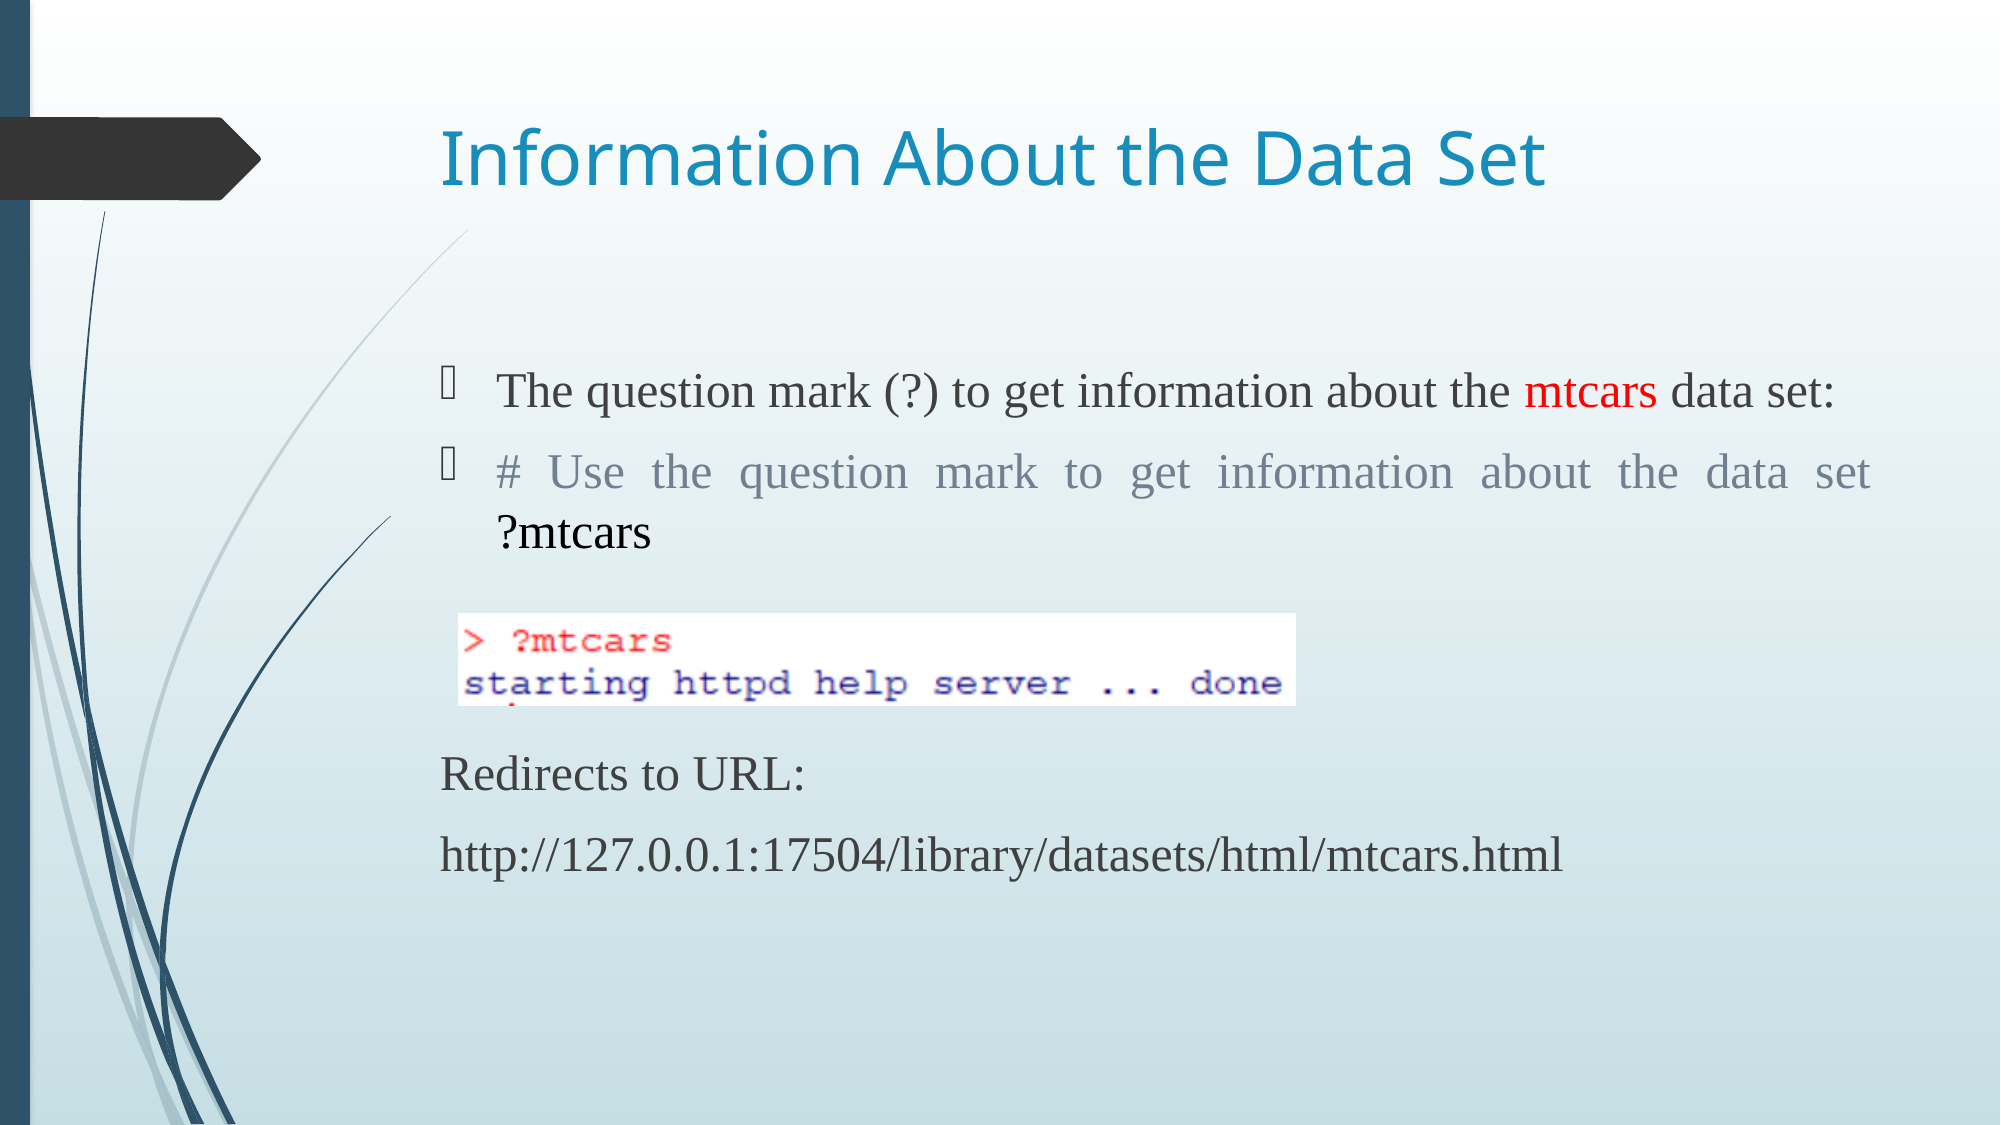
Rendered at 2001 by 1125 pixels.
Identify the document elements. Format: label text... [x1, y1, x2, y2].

title Information About the Data Set [425, 102, 1888, 313]
picture [457, 613, 1296, 707]
list The question mark (?) to get information about the mtcars data set: # Use the question mark to get information about the data set ?mtcars Redirects to URL: http://127.0.0.1:17504/library/datasets/html/mtcars.html [424, 350, 1888, 970]
